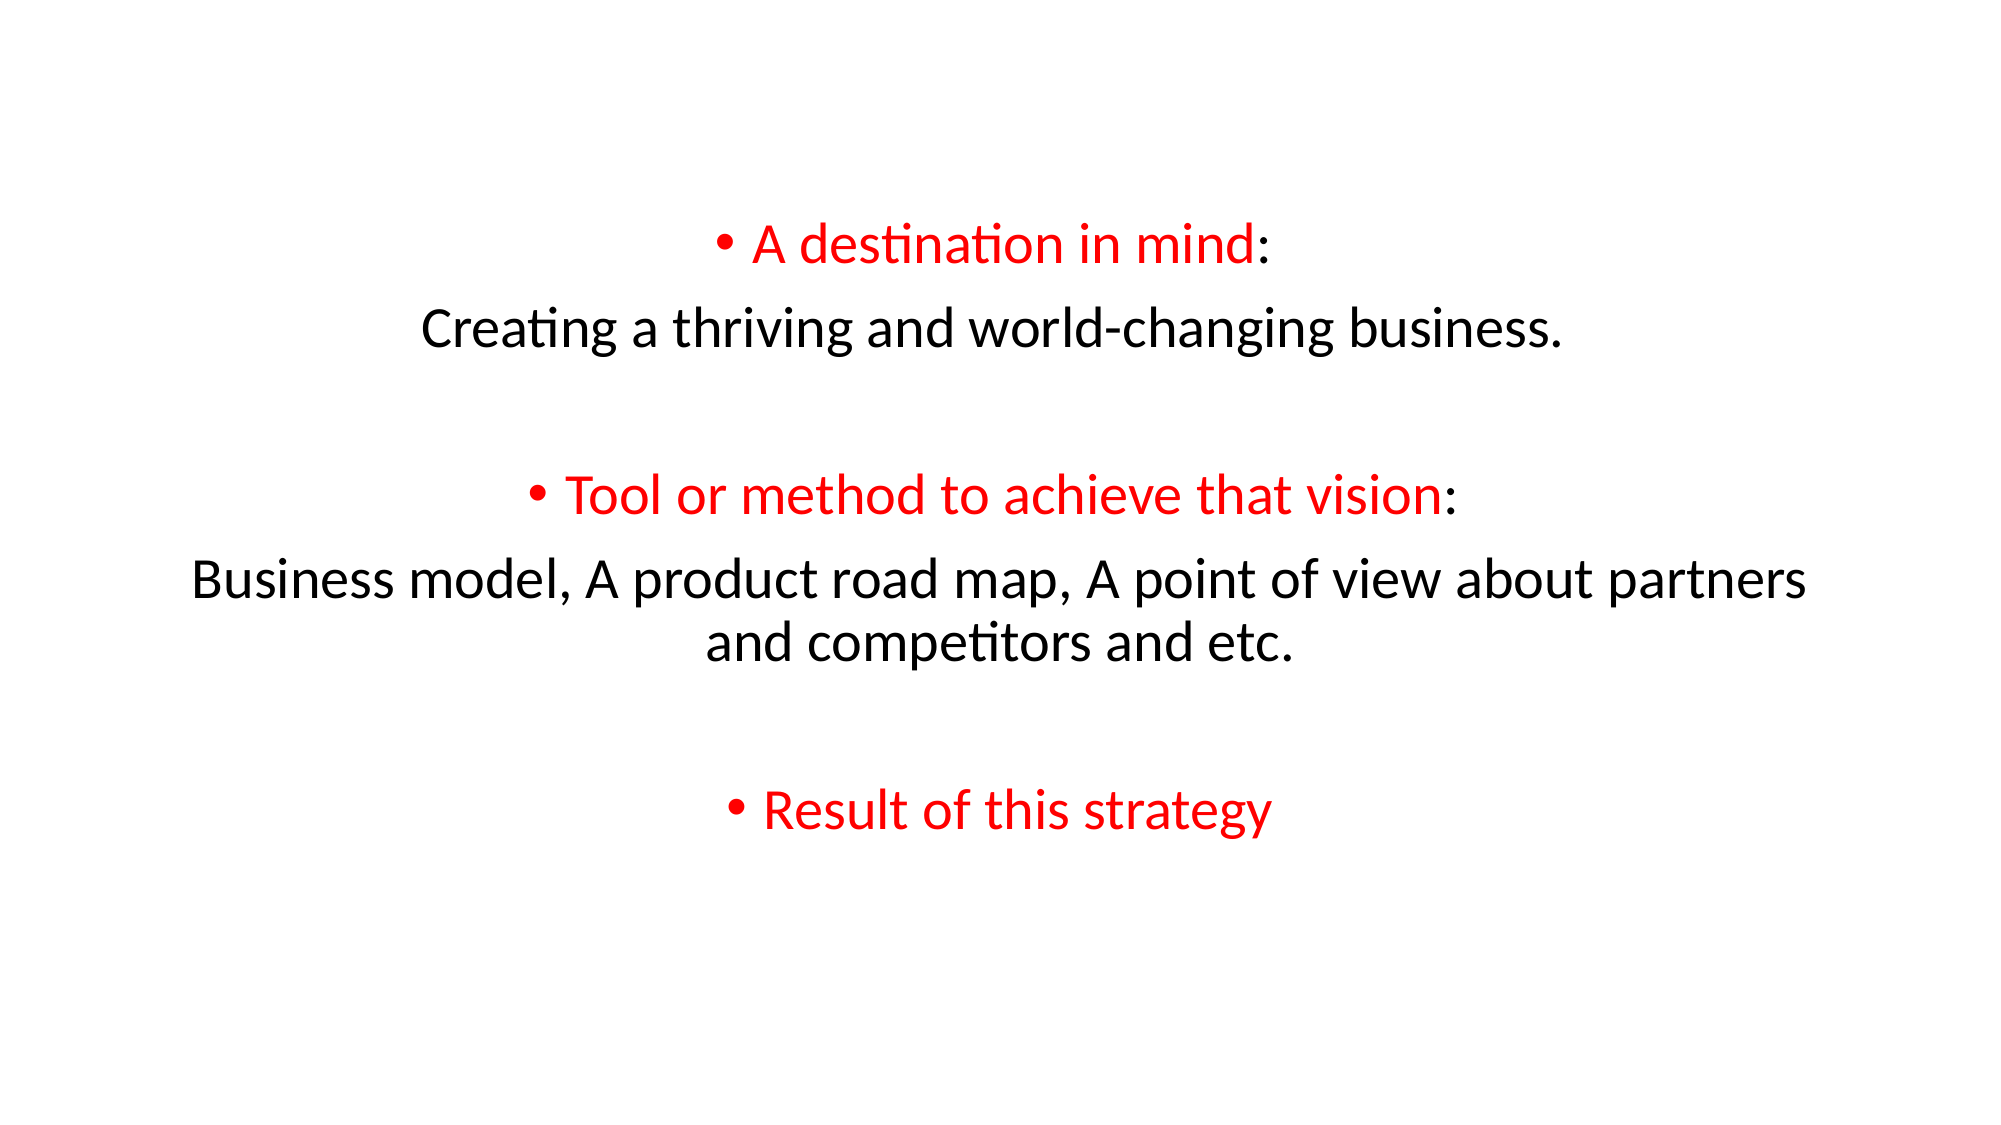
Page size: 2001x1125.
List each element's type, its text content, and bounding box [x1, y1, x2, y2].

list A destination in mind: Creating a thriving and world-changing business. Tool or method to achieve that vision: Business model, A product road map, A point of view about partners and competitors and etc. Result of this strategy [137, 205, 1863, 920]
